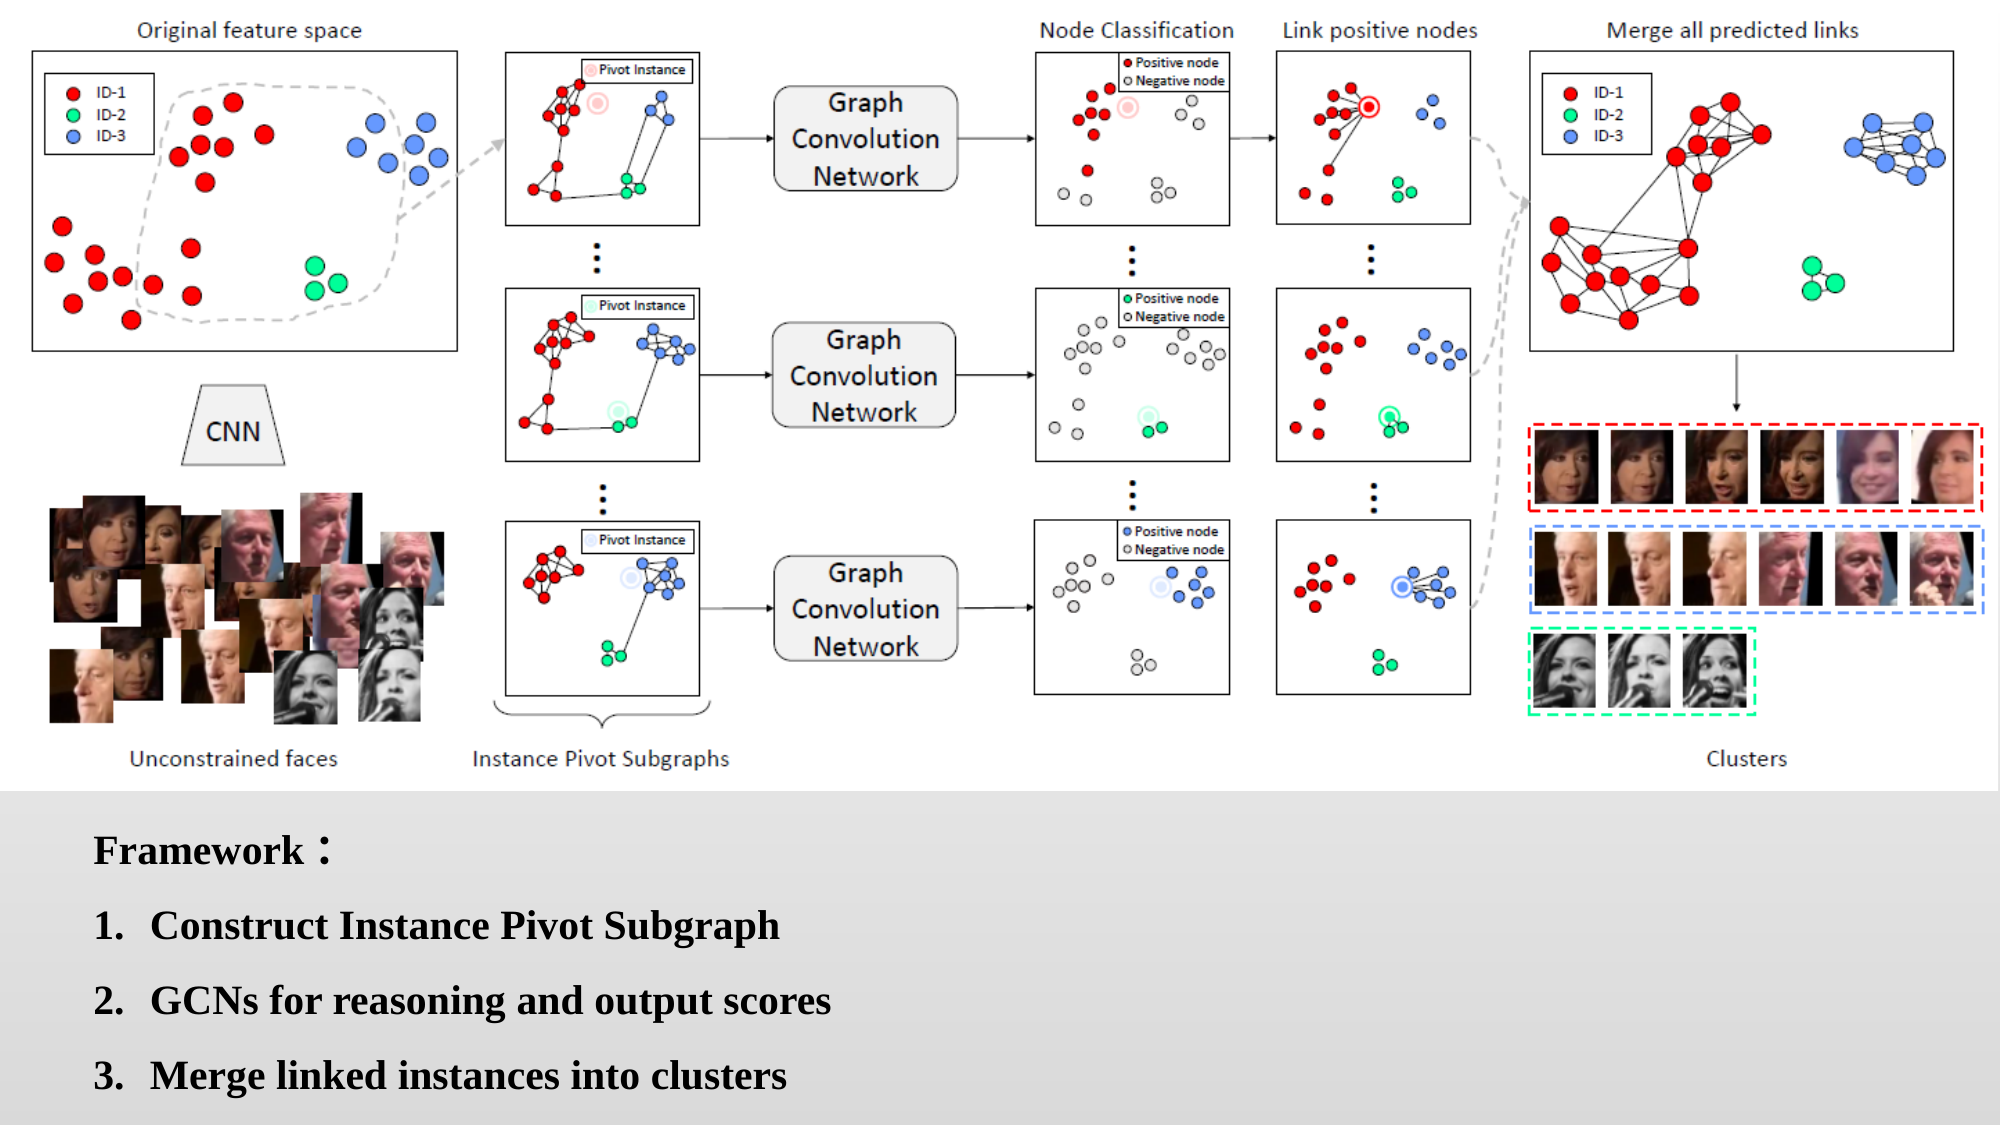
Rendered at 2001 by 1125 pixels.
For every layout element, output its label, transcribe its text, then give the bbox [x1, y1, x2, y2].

picture [0, 0, 1999, 791]
text_box Framework： Construct Instance Pivot Subgraph GCNs for reasoning and output scores Merge linked instances into clusters [78, 791, 1983, 1106]
